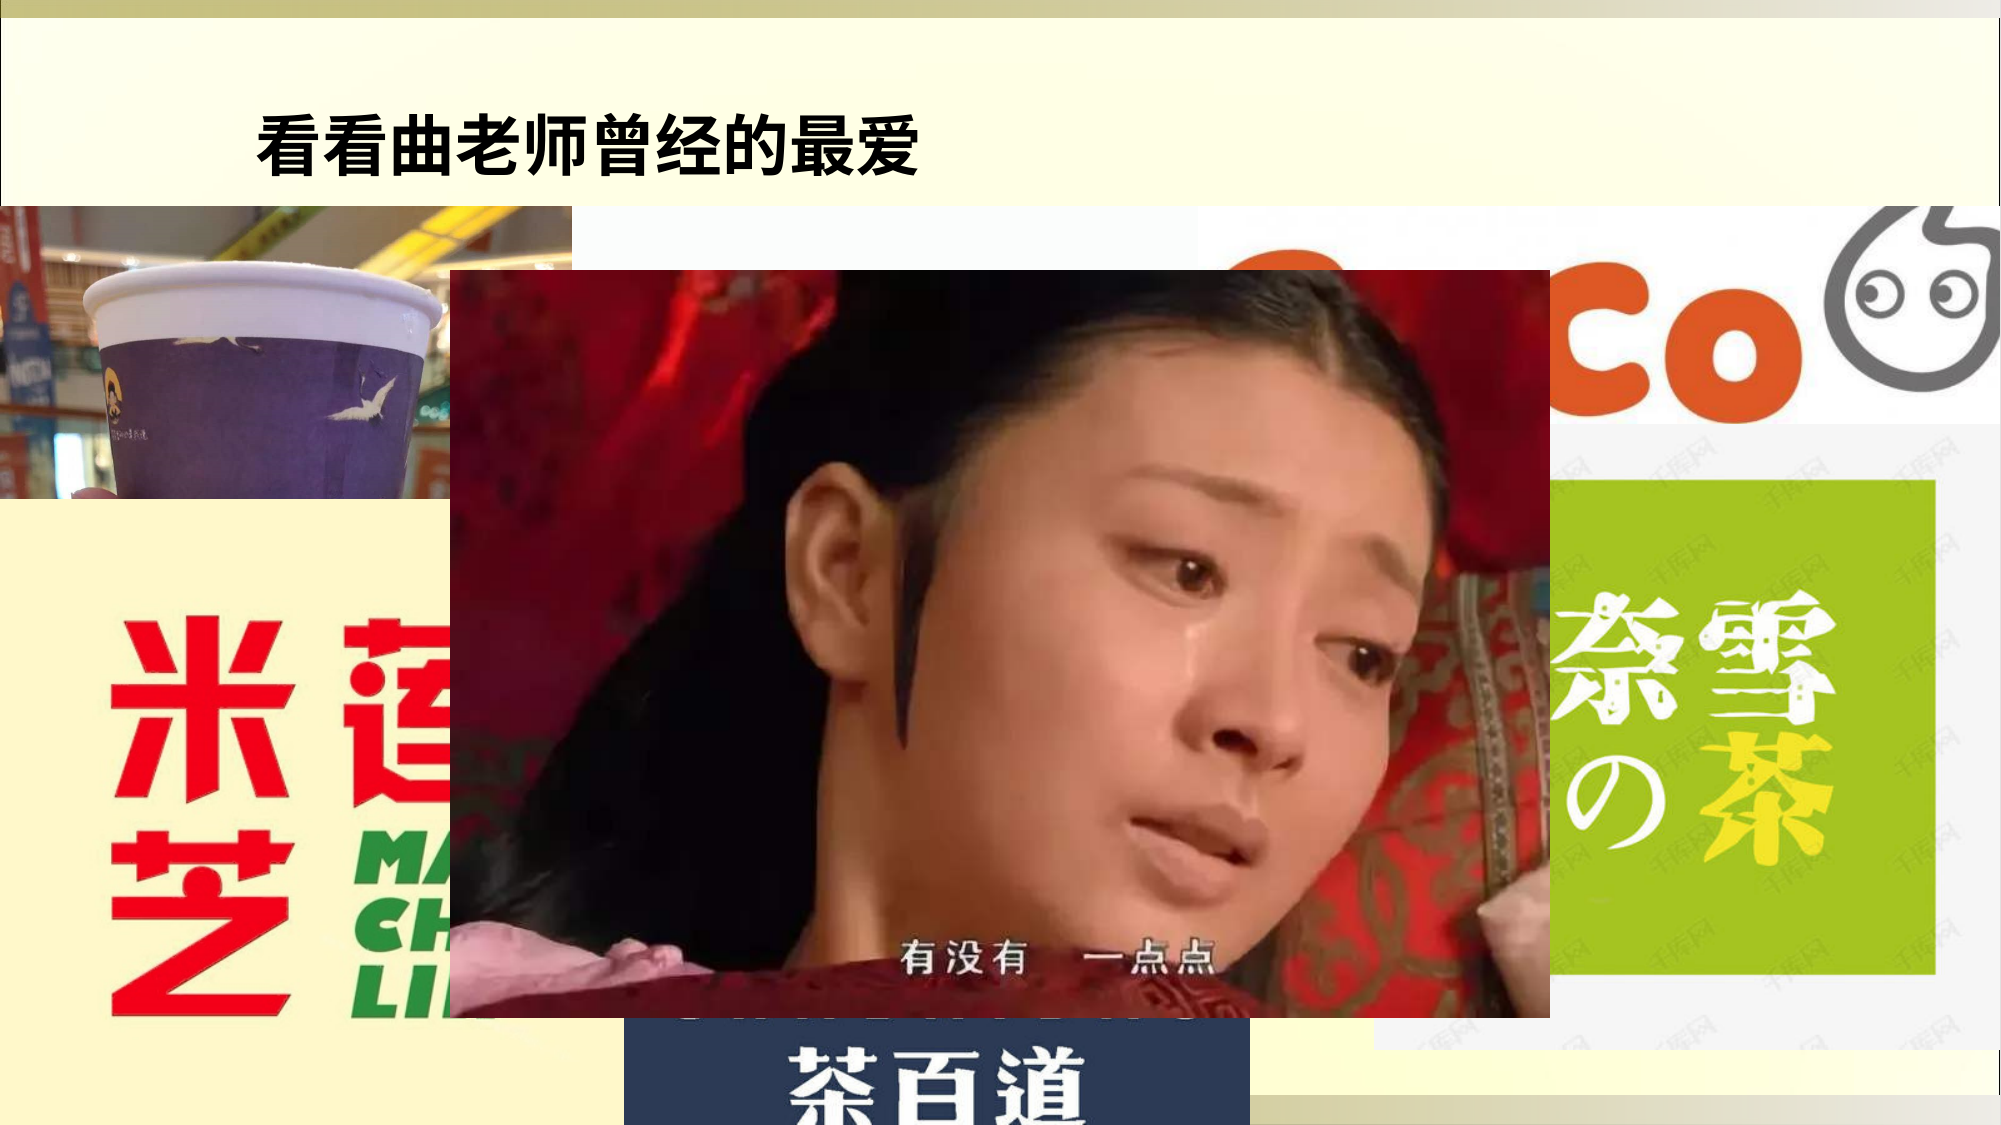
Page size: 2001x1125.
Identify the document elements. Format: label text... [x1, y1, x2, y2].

text_box 看看曲老师曾经的最爱 [240, 82, 1422, 191]
picture [0, 0, 2001, 1125]
